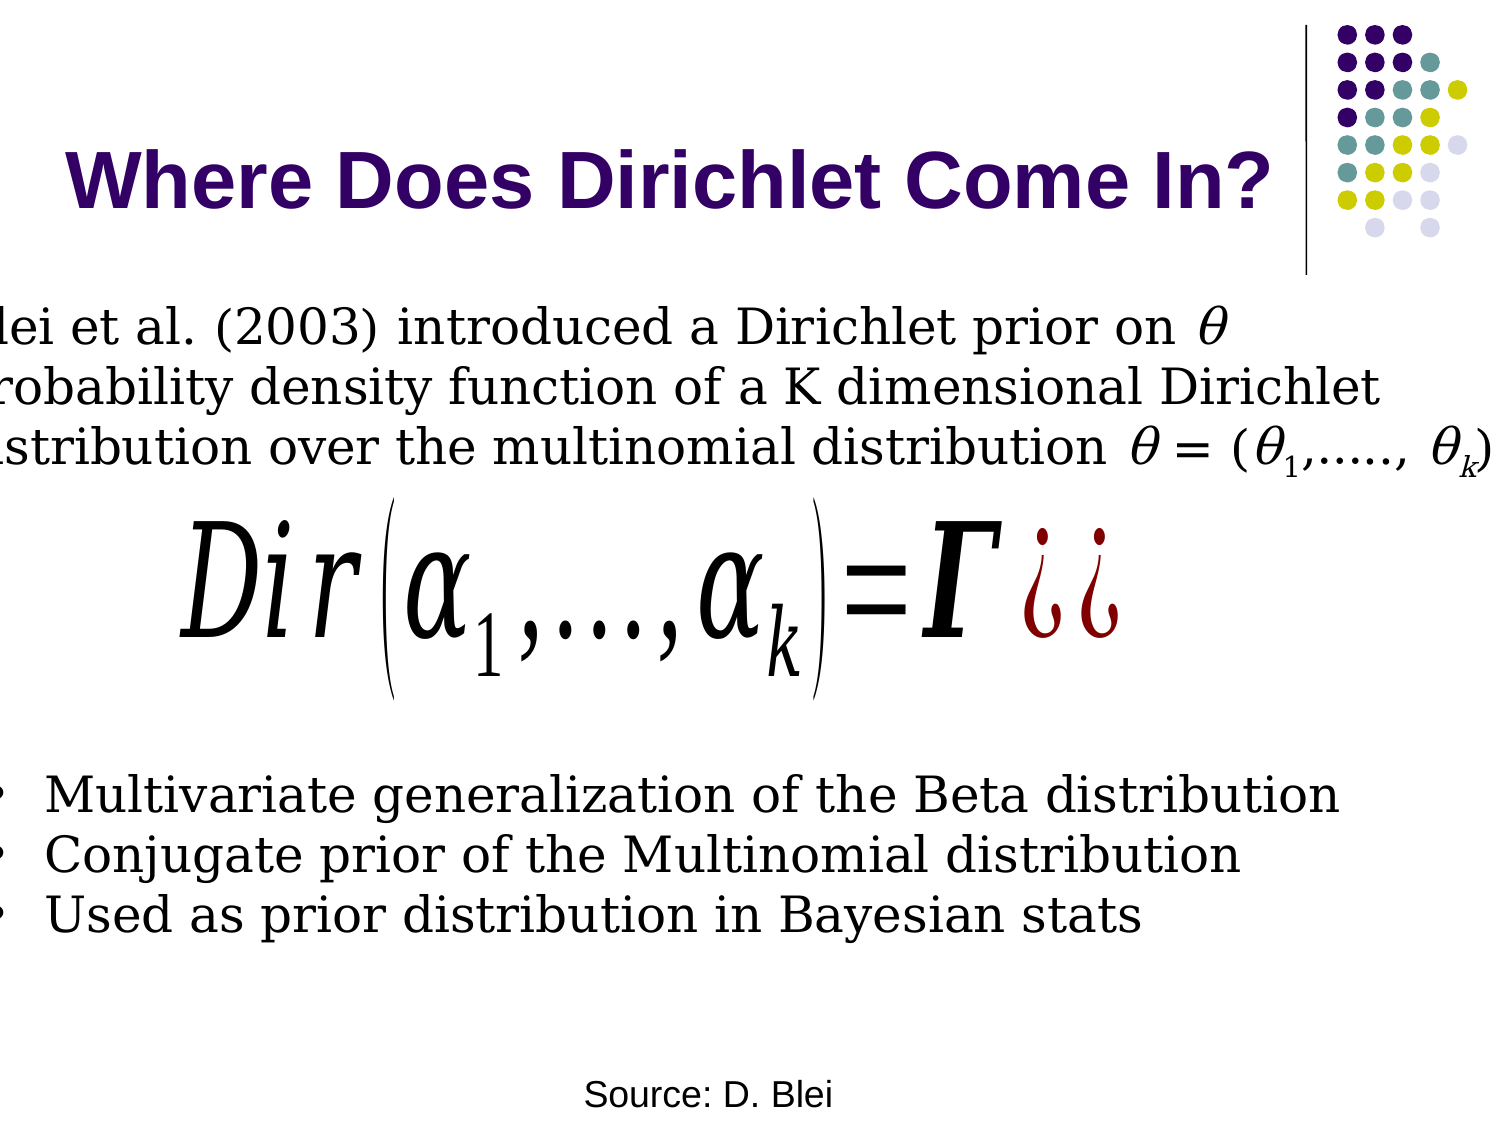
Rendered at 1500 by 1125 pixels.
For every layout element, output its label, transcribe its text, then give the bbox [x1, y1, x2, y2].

text_box Multivariate generalization of the Beta distribution Conjugate prior of the Multinomial distribution Used as prior distribution in Bayesian stats [0, 754, 1357, 1055]
title Where Does Dirichlet Come In? [49, 19, 1313, 233]
text_box Source: D. Blei [568, 1062, 849, 1123]
text_box Blei et al. (2003) introduced a Dirichlet prior on θ Probability density function of a K dimensional Dirichlet distribution over the multinomial distribution θ = (θ1,….., θk) [0, 287, 1500, 596]
